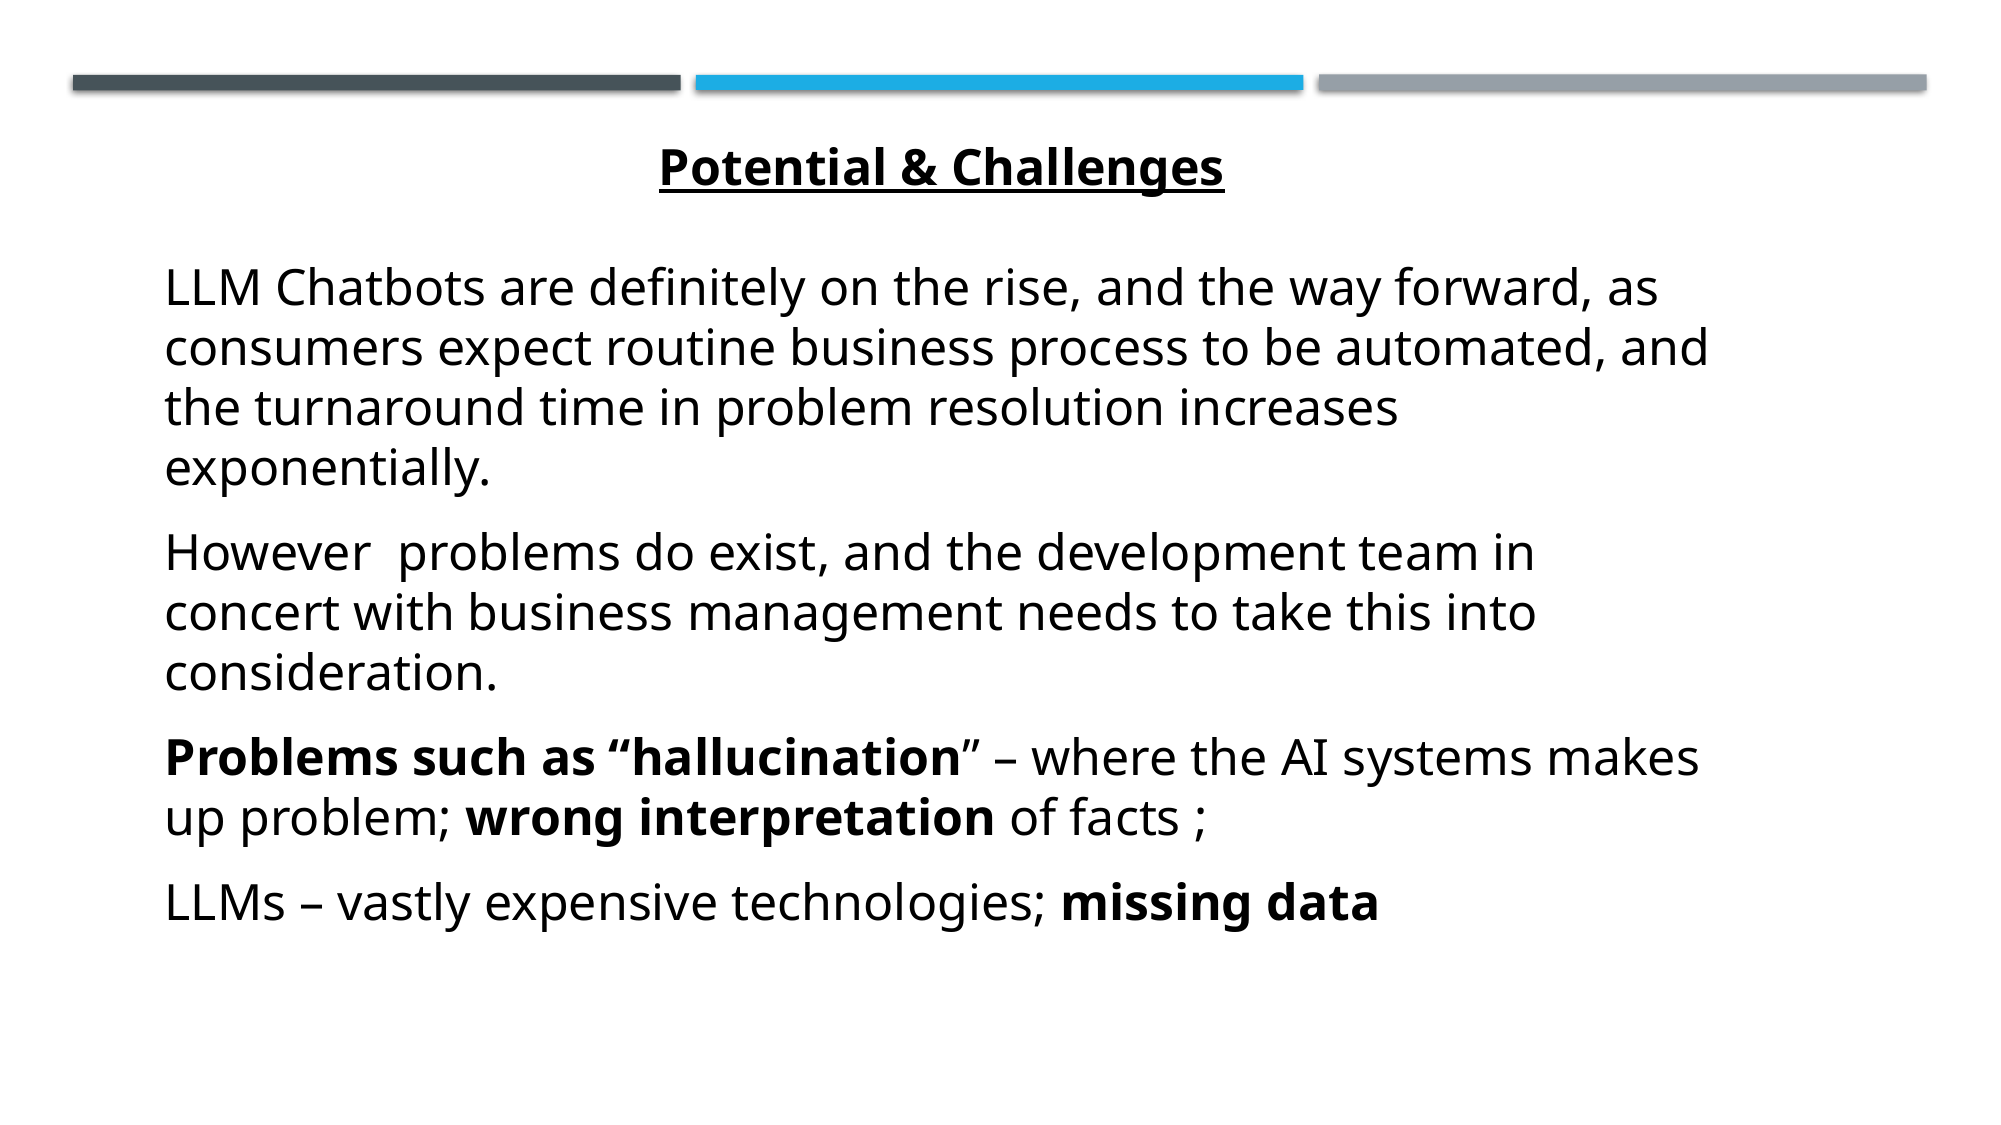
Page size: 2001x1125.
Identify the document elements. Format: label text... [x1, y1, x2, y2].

text_box Potential & Challenges LLM Chatbots are definitely on the rise, and the way forward, as consumers expect routine business process to be automated, and the turnaround time in problem resolution increases exponentially. However problems do exist, and the development team in concert with business management needs to take this into consideration. Problems such as “hallucination” – where the AI systems makes up problem; wrong interpretation of facts ; LLMs – vastly expensive technologies; missing data [150, 127, 1734, 938]
